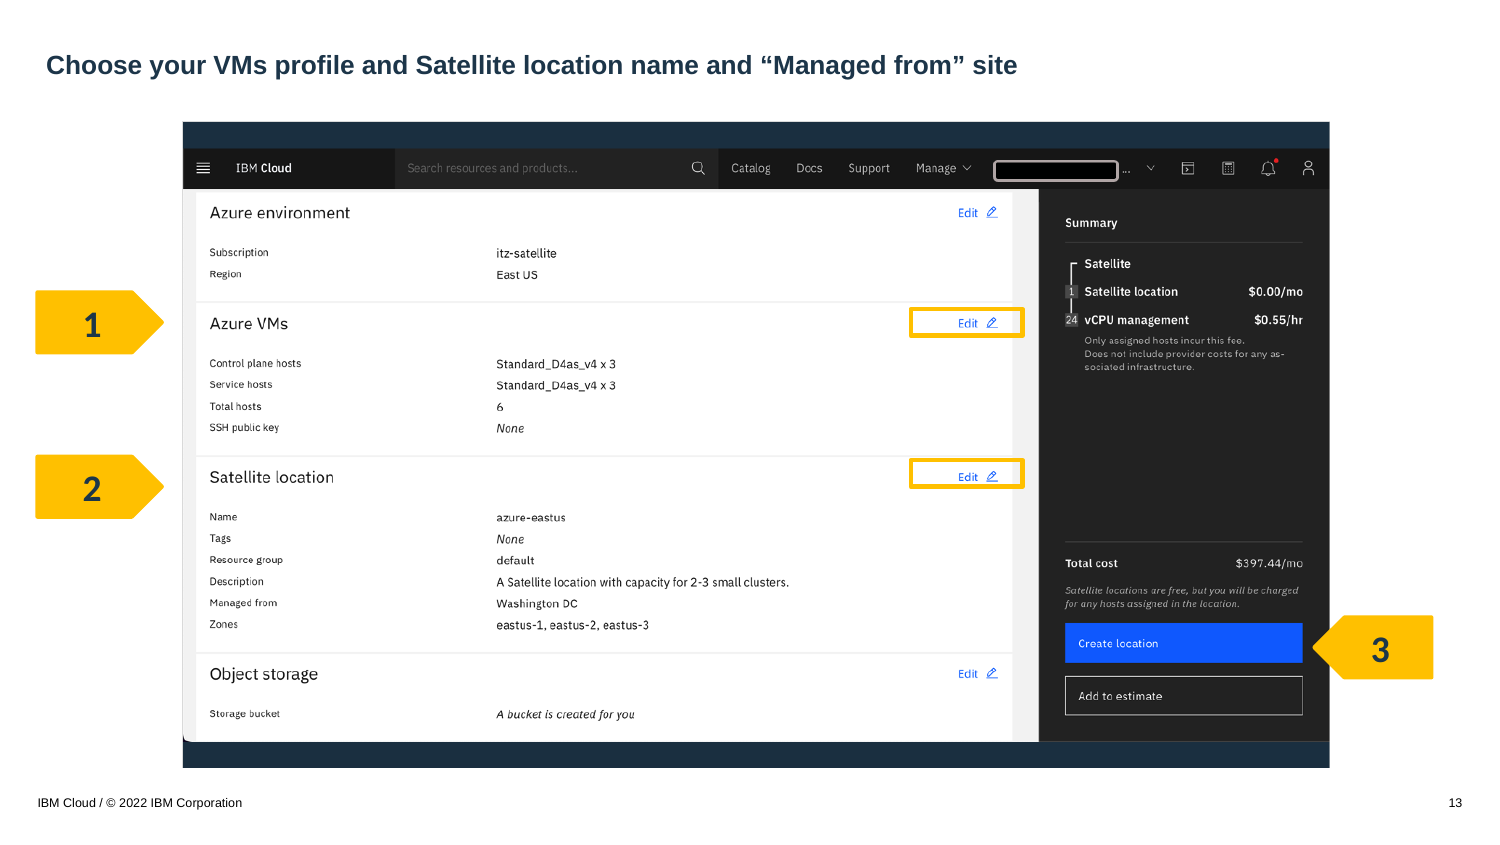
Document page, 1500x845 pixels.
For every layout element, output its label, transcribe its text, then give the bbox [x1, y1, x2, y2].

text_box 3 [1331, 617, 1432, 678]
text_box 1 [37, 292, 162, 353]
slide_number 13 [1125, 791, 1463, 815]
footer IBM Cloud / © 2022 IBM Corporation [37, 791, 1088, 815]
title Choose your VMs profile and Satellite location name and “Managed from” site [31, 31, 1125, 98]
text_box 2 [37, 456, 162, 517]
picture [182, 121, 1331, 768]
